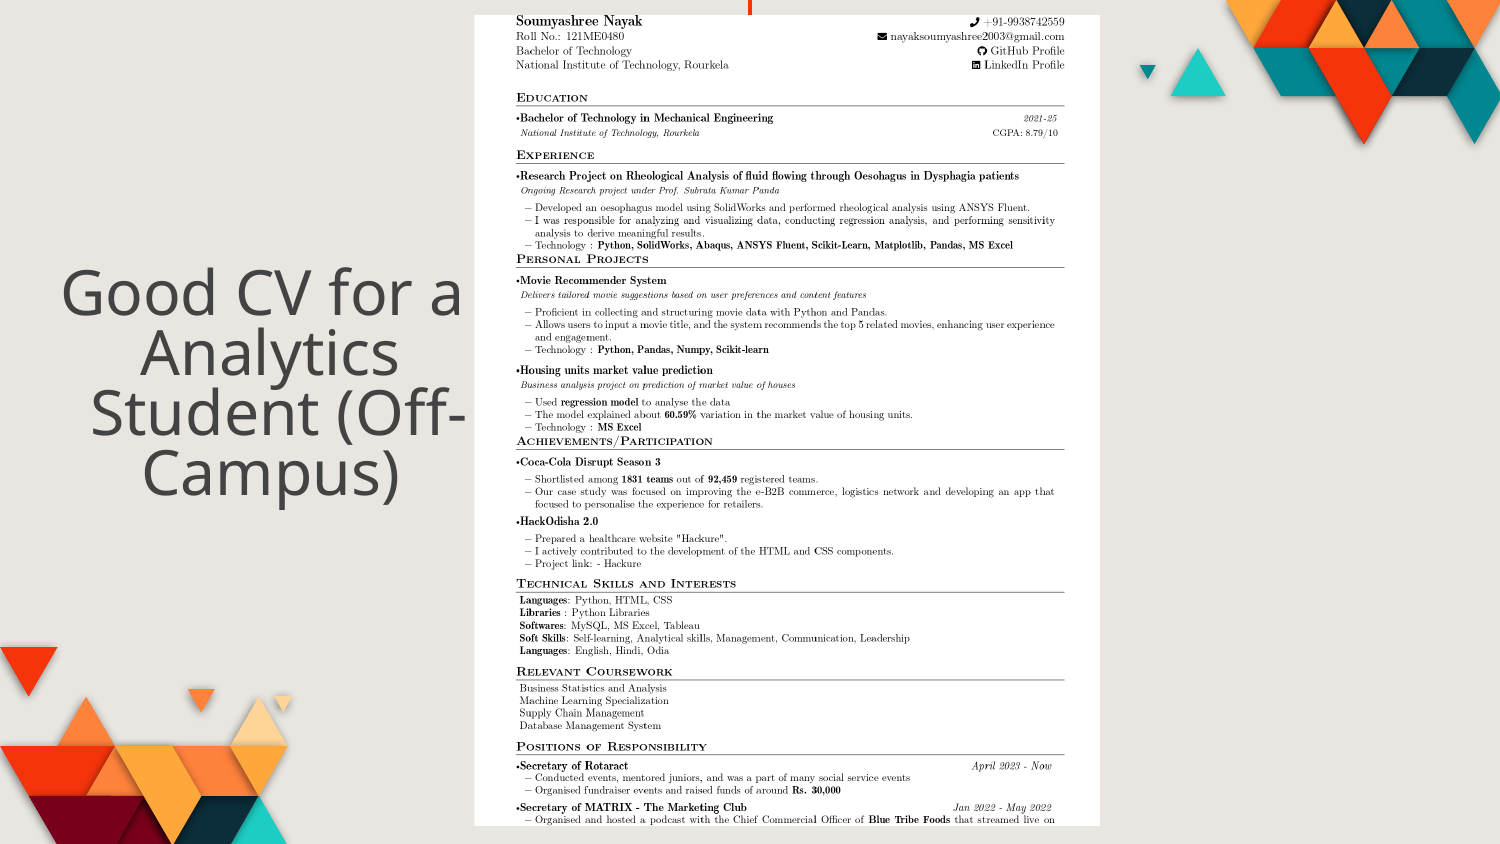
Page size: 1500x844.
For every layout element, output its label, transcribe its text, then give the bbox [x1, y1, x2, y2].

picture [473, 15, 1101, 826]
title Good CV for a Analytics Student (Off-Campus) [18, 305, 468, 456]
